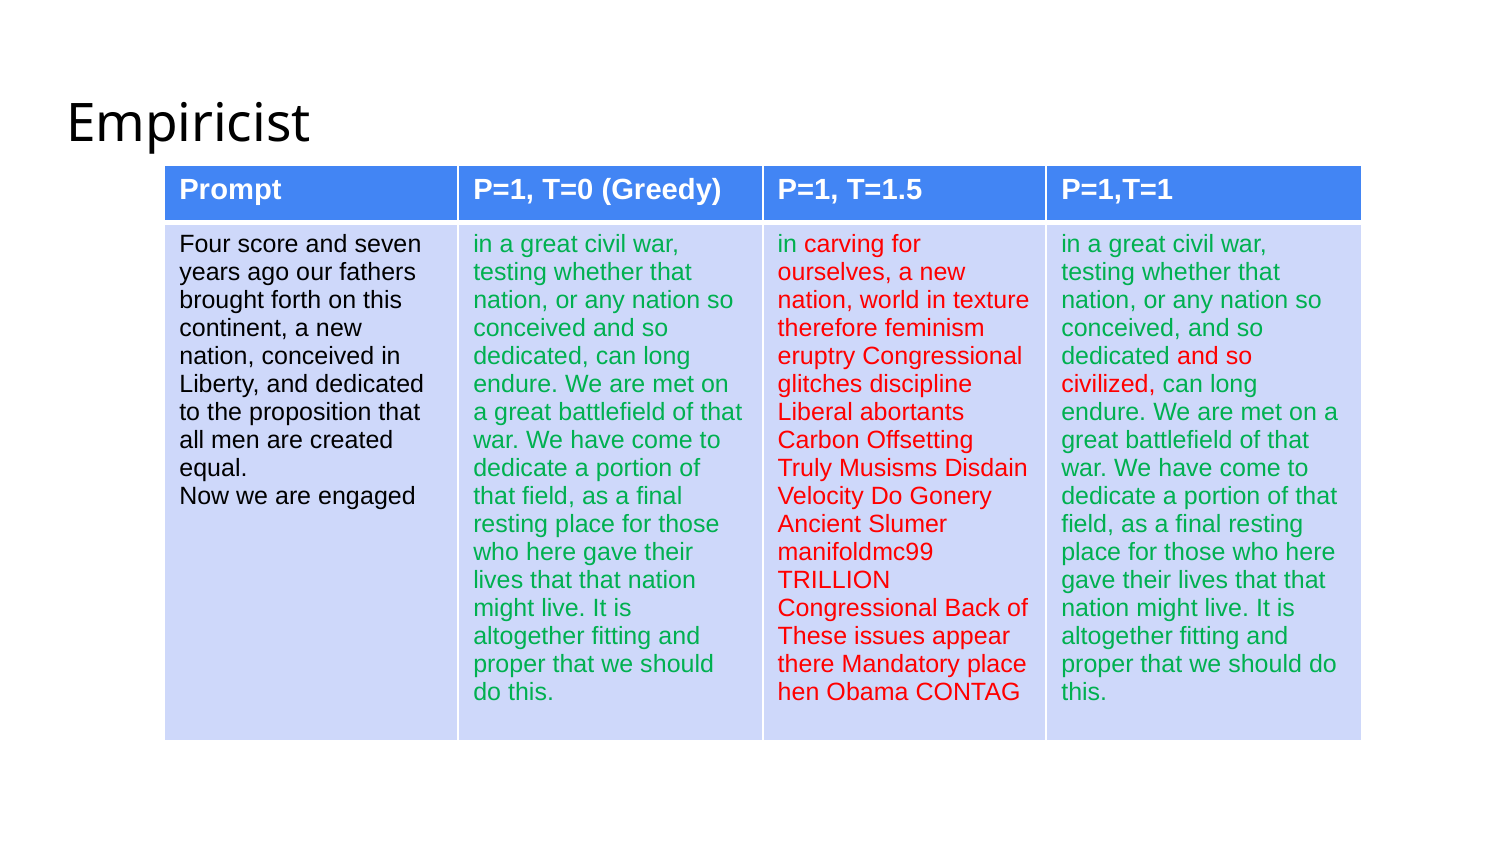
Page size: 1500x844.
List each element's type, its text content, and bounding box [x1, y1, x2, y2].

table_cell in a great civil war, testing whether that nation, or any nation so conceived and so dedicated, can long endure. We are met on a great battlefield of that war. We have come to dedicate a portion of that field, as a final resting place for those who here gave their lives that that nation might live. It is altogether fitting and proper that we should do this. [459, 225, 762, 740]
table_cell in carving for ourselves, a new nation, world in texture therefore feminism eruptry Congressional glitches discipline Liberal abortants Carbon Offsetting Truly Musisms Disdain Velocity Do Gonery Ancient Slumer manifoldmc99 TRILLION Congressional Back of These issues appear there Mandatory place hen Obama CONTAG [764, 225, 1045, 740]
table_header P=1, T=1.5 [764, 166, 1045, 220]
table_header P=1,T=1 [1047, 166, 1361, 220]
title Empiricist [51, 72, 1449, 167]
table_cell in a great civil war, testing whether that nation, or any nation so conceived, and so dedicated and so civilized, can long endure. We are met on a great battlefield of that war. We have come to dedicate a portion of that field, as a final resting place for those who here gave their lives that that nation might live. It is altogether fitting and proper that we should do this. [1047, 225, 1361, 740]
table_header P=1, T=0 (Greedy) [459, 166, 762, 220]
table_cell Four score and seven years ago our fathers brought forth on this continent, a new nation, conceived in Liberty, and dedicated to the proposition that all men are created equal. Now we are engaged [165, 225, 457, 740]
table_header Prompt [165, 166, 457, 220]
